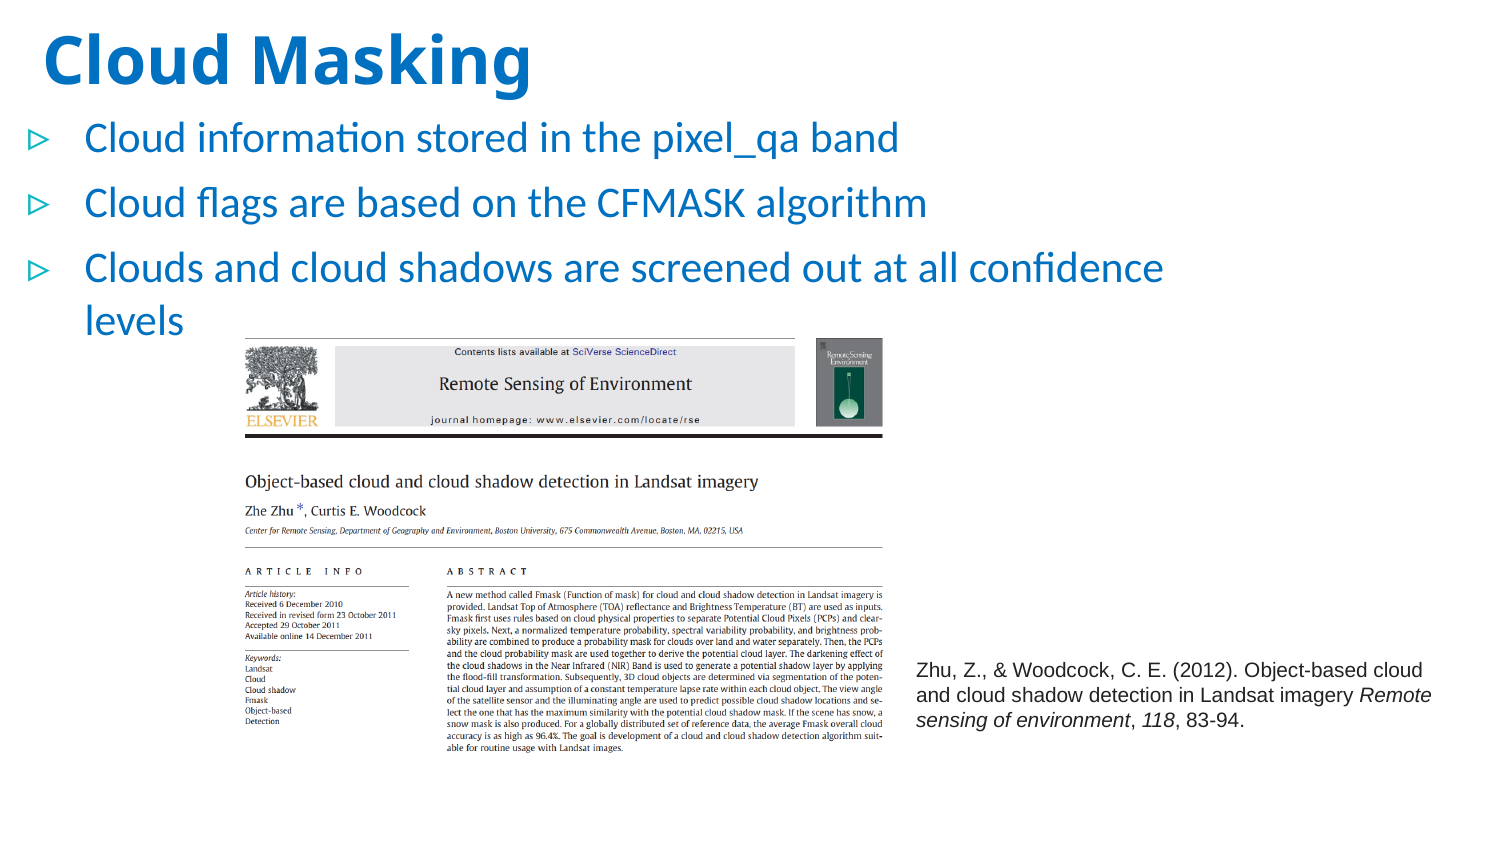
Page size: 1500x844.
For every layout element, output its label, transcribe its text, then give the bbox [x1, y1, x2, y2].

text_box Zhu, Z., & Woodcock, C. E. (2012). Object-based cloud and cloud shadow detection in Landsat imagery Remote sensing of environment, 118, 83-94. [901, 649, 1471, 739]
picture [240, 335, 891, 753]
title Cloud Masking [27, 11, 1298, 113]
text_box Cloud information stored in the pixel_qa band Cloud flags are based on the CFMASK algorithm Clouds and cloud shadows are screened out at all confidence levels [13, 93, 1195, 269]
list [13, 269, 536, 522]
